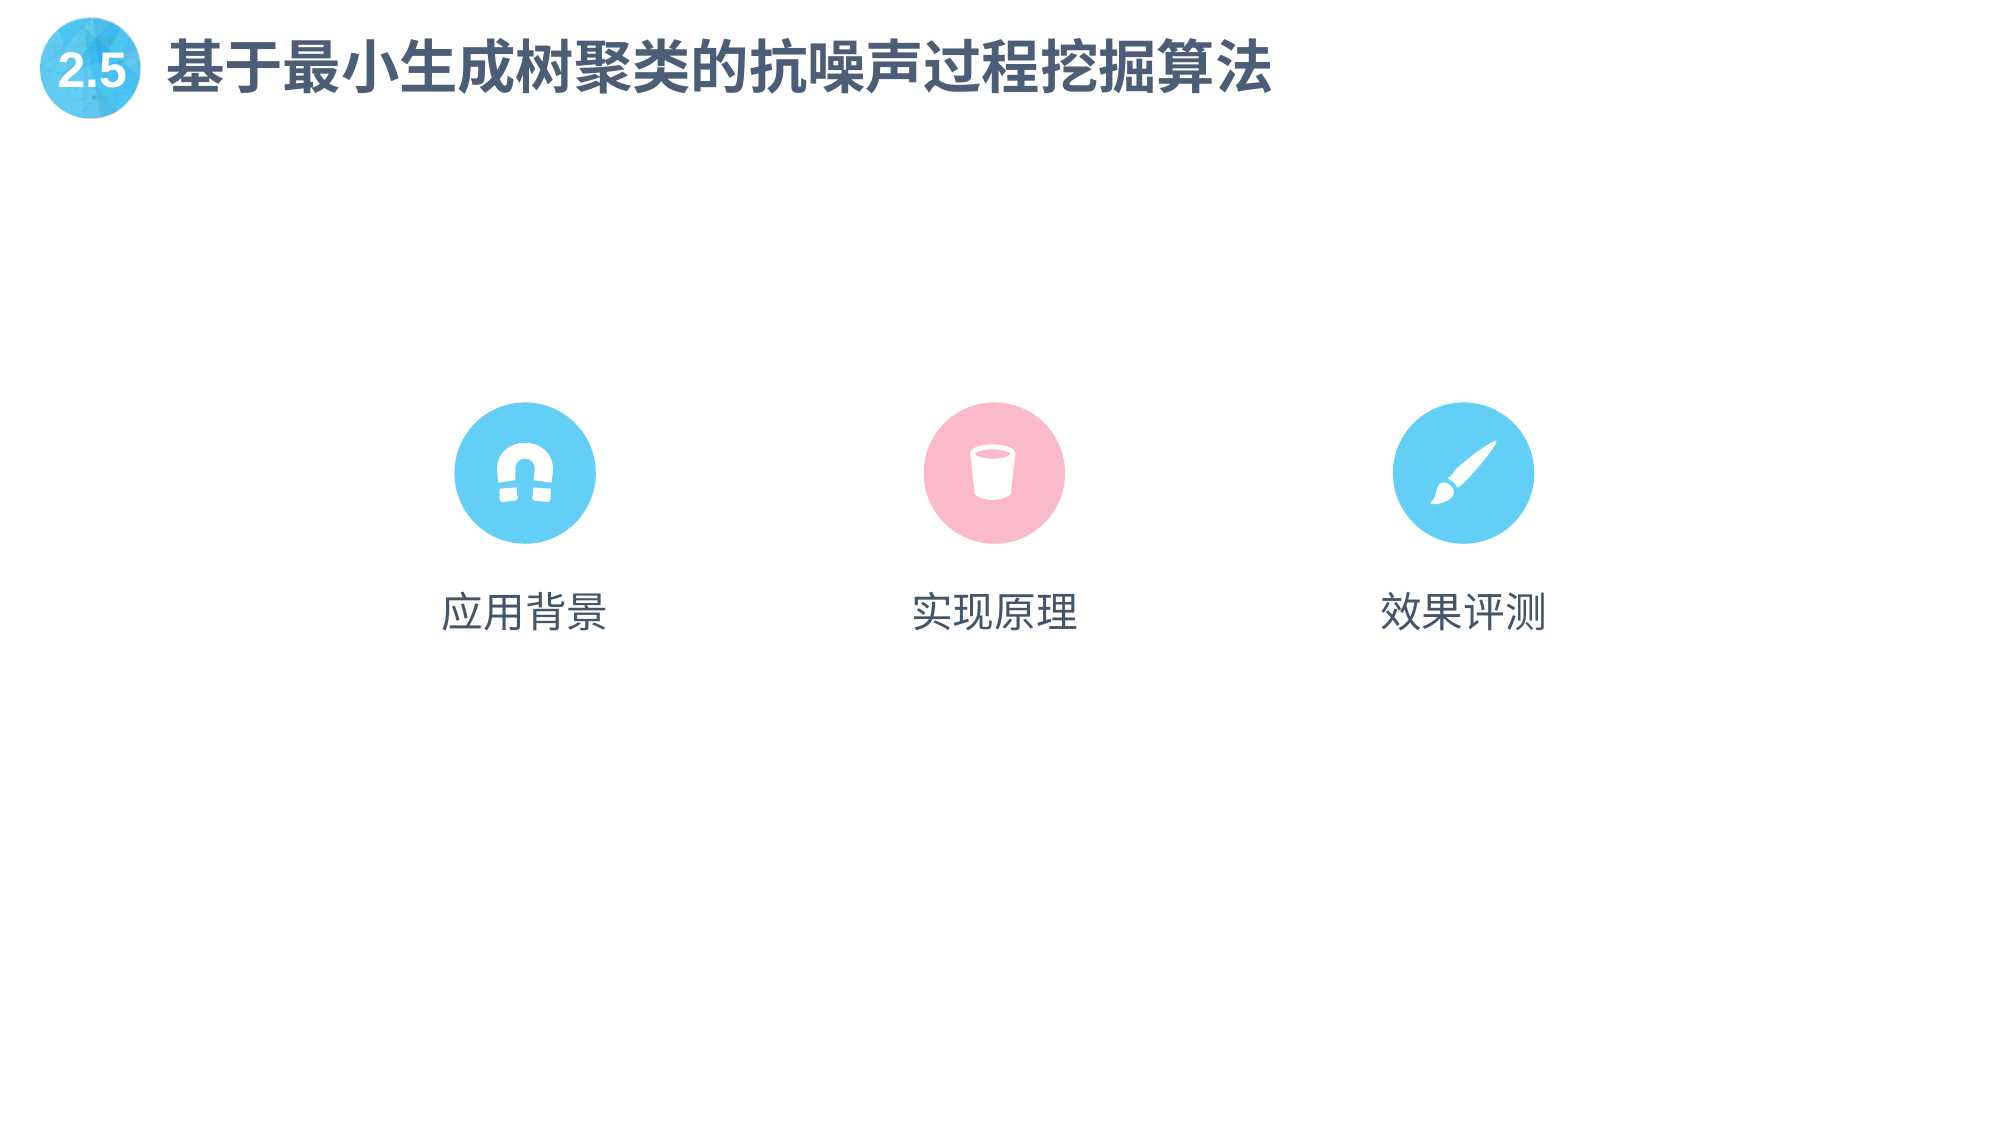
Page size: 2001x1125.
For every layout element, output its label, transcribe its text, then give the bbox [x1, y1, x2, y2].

text_box [923, 402, 1066, 544]
text_box [970, 444, 1016, 500]
text_box [497, 442, 553, 483]
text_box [32, 18, 1320, 119]
text_box [499, 487, 518, 502]
text_box [532, 487, 551, 502]
text_box 实现原理 [880, 585, 1108, 636]
text_box [1392, 402, 1535, 544]
text_box [1447, 440, 1497, 488]
text_box 应用背景 [428, 585, 622, 636]
text_box [1431, 482, 1454, 505]
text_box [454, 402, 596, 544]
text_box 效果评测 [1350, 585, 1578, 636]
